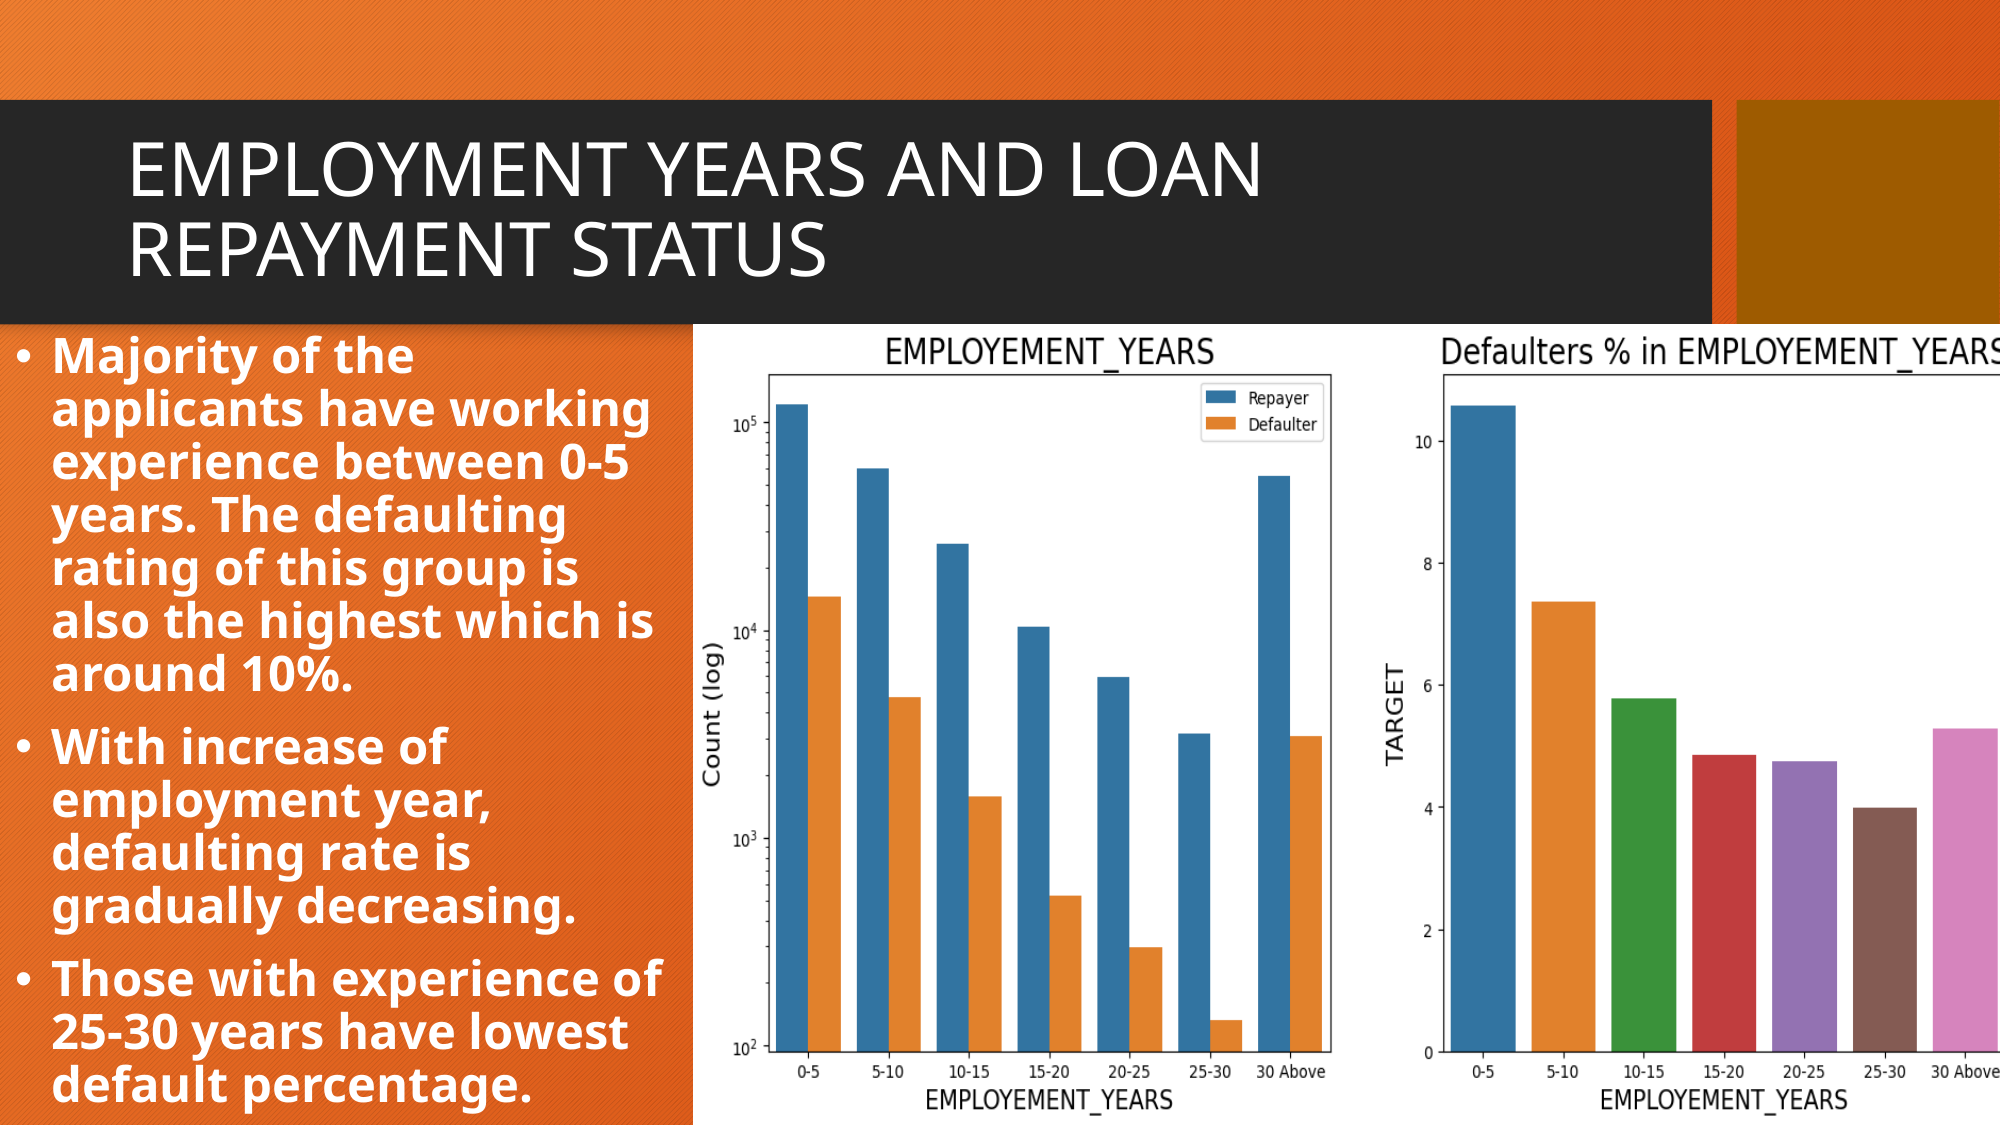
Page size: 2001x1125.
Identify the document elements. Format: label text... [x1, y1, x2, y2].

picture [692, 323, 2000, 1125]
title EMPLOYMENT YEARS AND LOAN REPAYMENT STATUS [111, 123, 1689, 301]
list Majority of the applicants have working experience between 0-5 years. The defaulting rating of this group is also the highest which is around 10%. With increase of employment year, defaulting rate is gradually decreasing. Those with experience of 25-30 years have lowest default percentage. [0, 324, 692, 1125]
